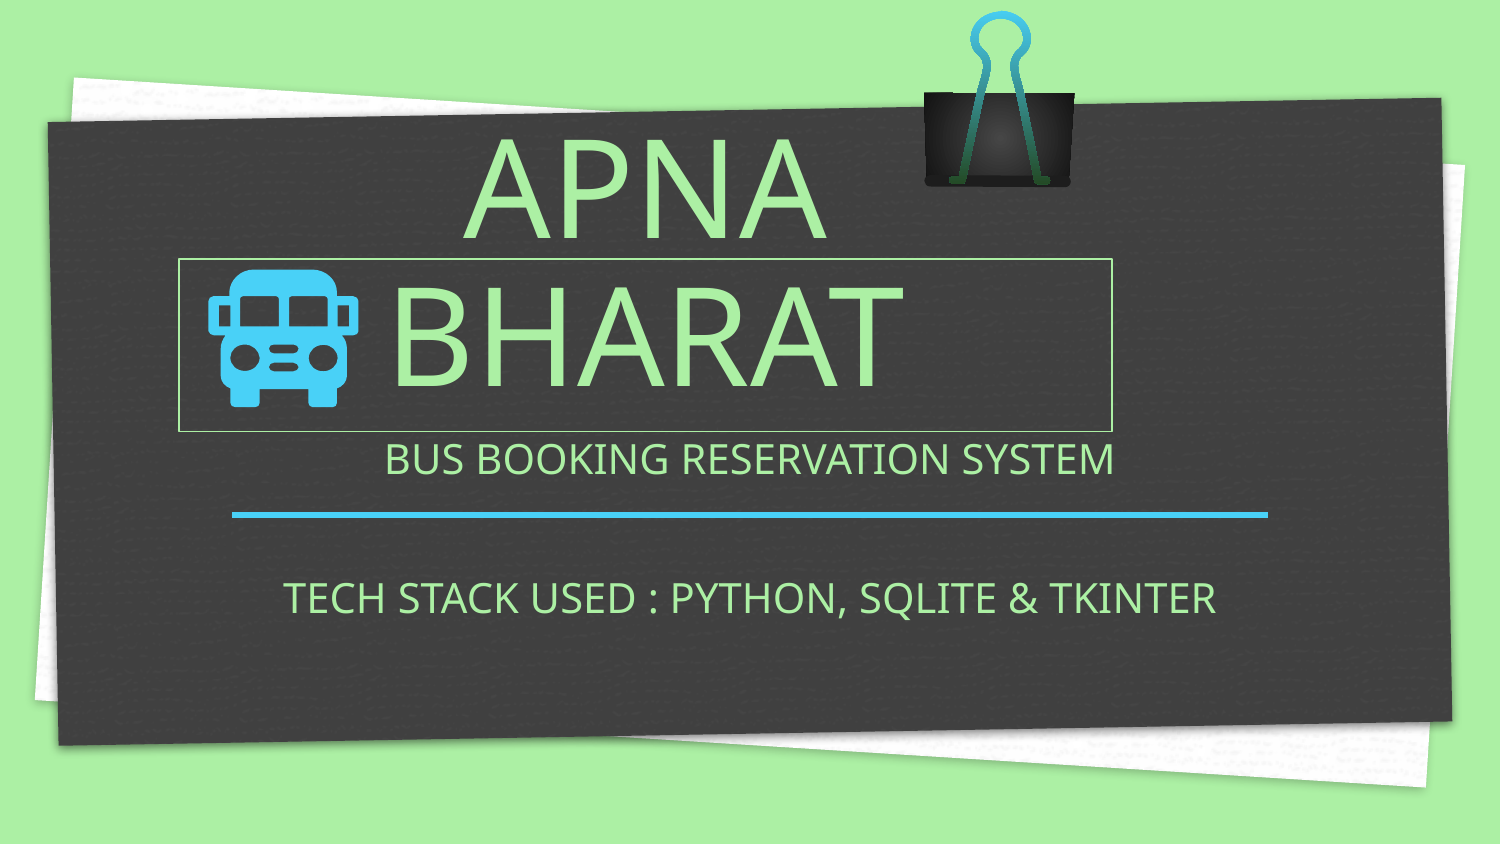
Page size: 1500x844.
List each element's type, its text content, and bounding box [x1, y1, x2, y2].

subtitle BUS BOOKING RESERVATION SYSTEM [316, 417, 1184, 486]
text_box TECH STACK USED : PYTHON, SQLITE & TKINTER [180, 556, 1320, 637]
text_box [208, 269, 359, 408]
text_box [912, 11, 1076, 199]
title APNA BHARAT [179, 259, 1113, 432]
